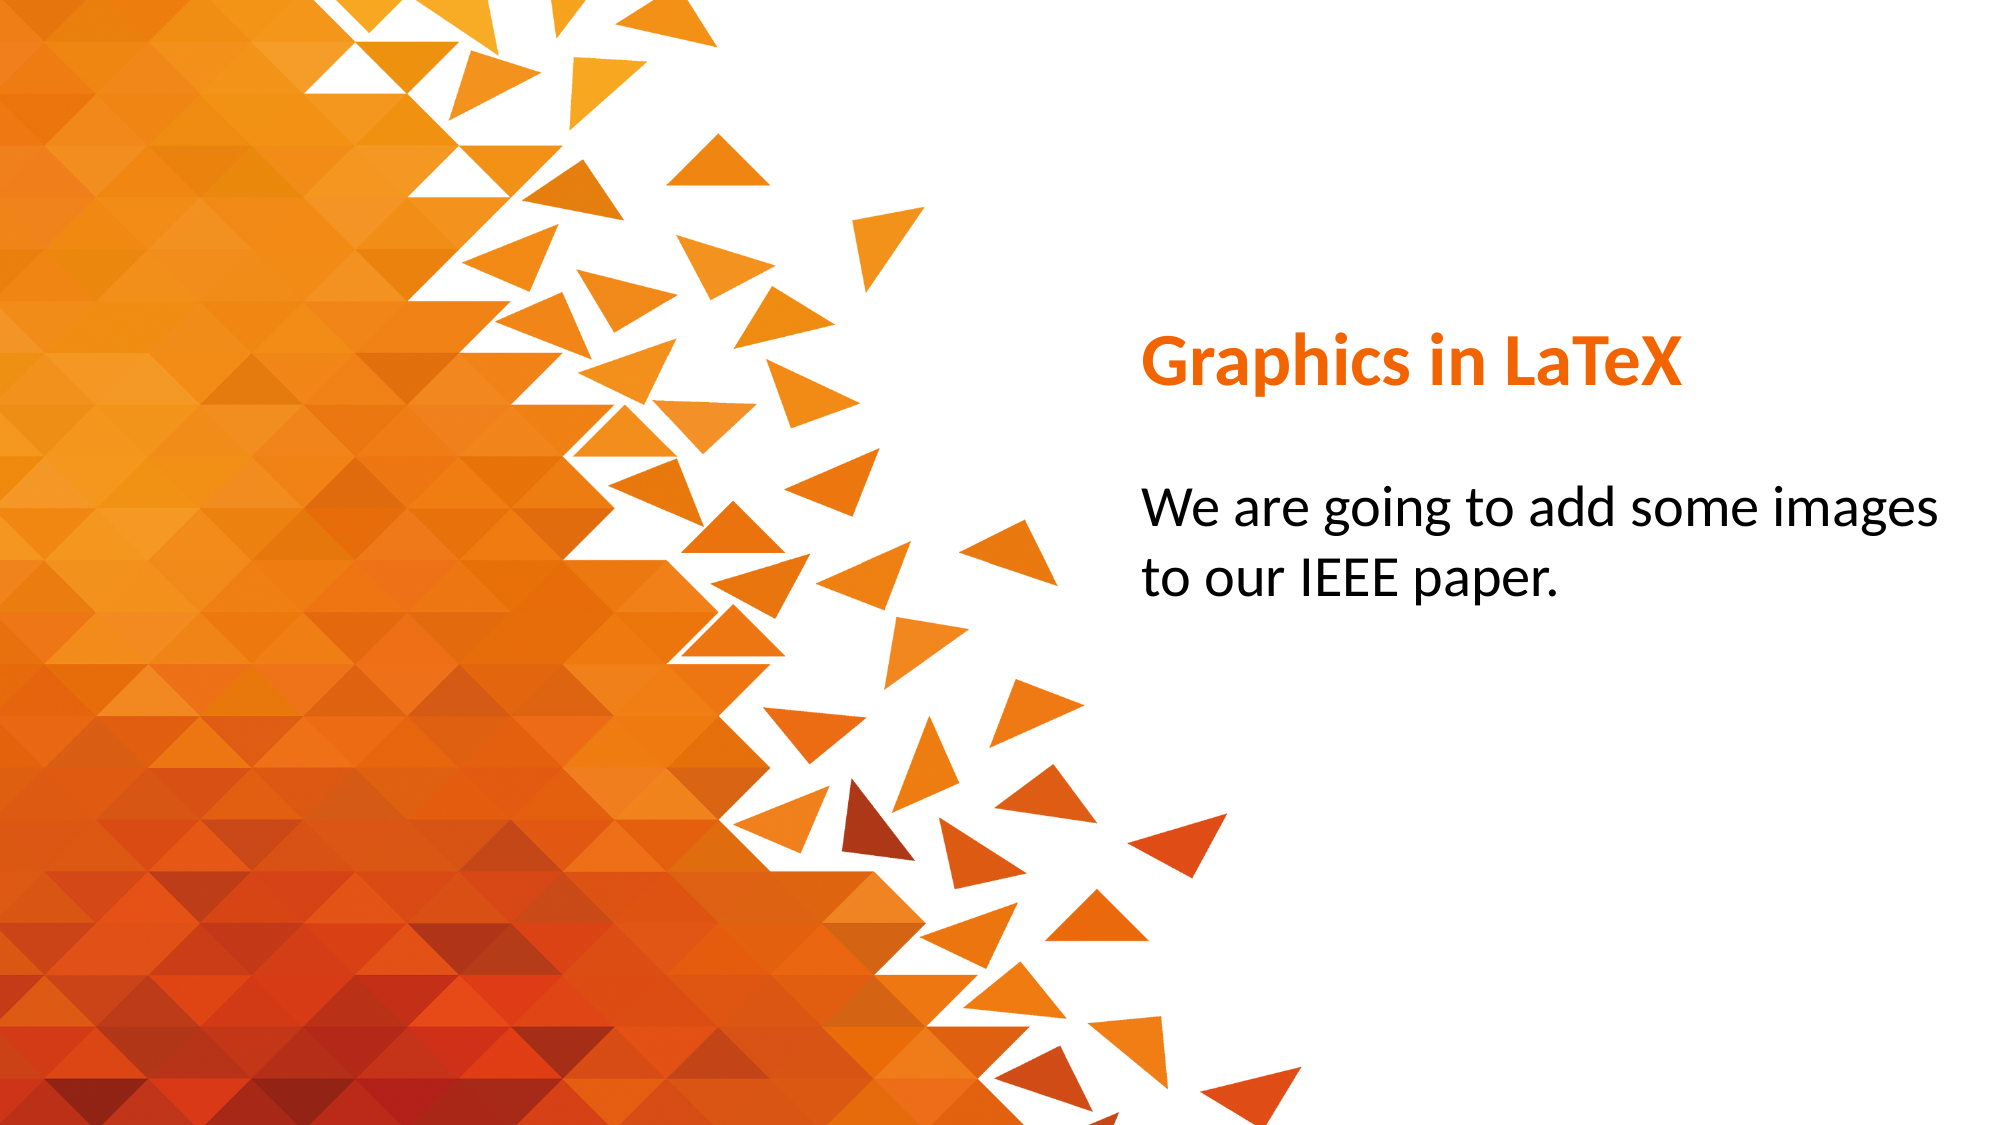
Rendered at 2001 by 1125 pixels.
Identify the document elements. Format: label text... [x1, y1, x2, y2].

picture [0, 0, 2001, 1125]
list We are going to add some images to our IEEE paper. [1126, 460, 1967, 867]
title Graphics in LaTeX [1126, 307, 1823, 416]
